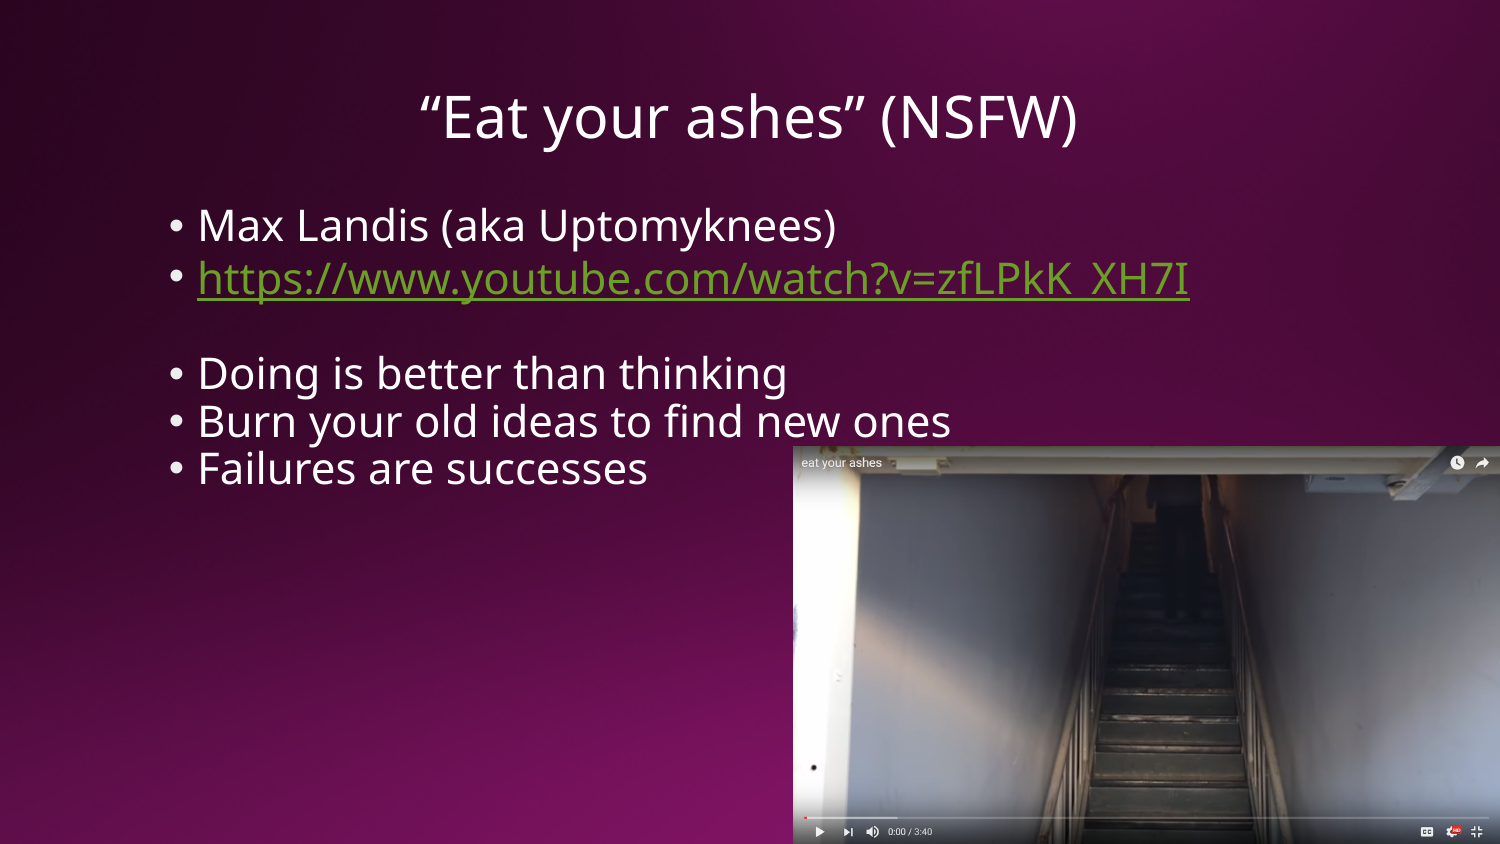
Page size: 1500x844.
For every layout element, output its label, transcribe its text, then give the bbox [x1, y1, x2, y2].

list Max Landis (aka Uptomyknees) https://www.youtube.com/watch?v=zfLPkK_XH7I Doing is better than thinking Burn your old ideas to find new ones Failures are successes [154, 189, 1332, 750]
title “Eat your ashes” (NSFW) [51, 72, 1449, 167]
picture [0, 0, 1500, 844]
